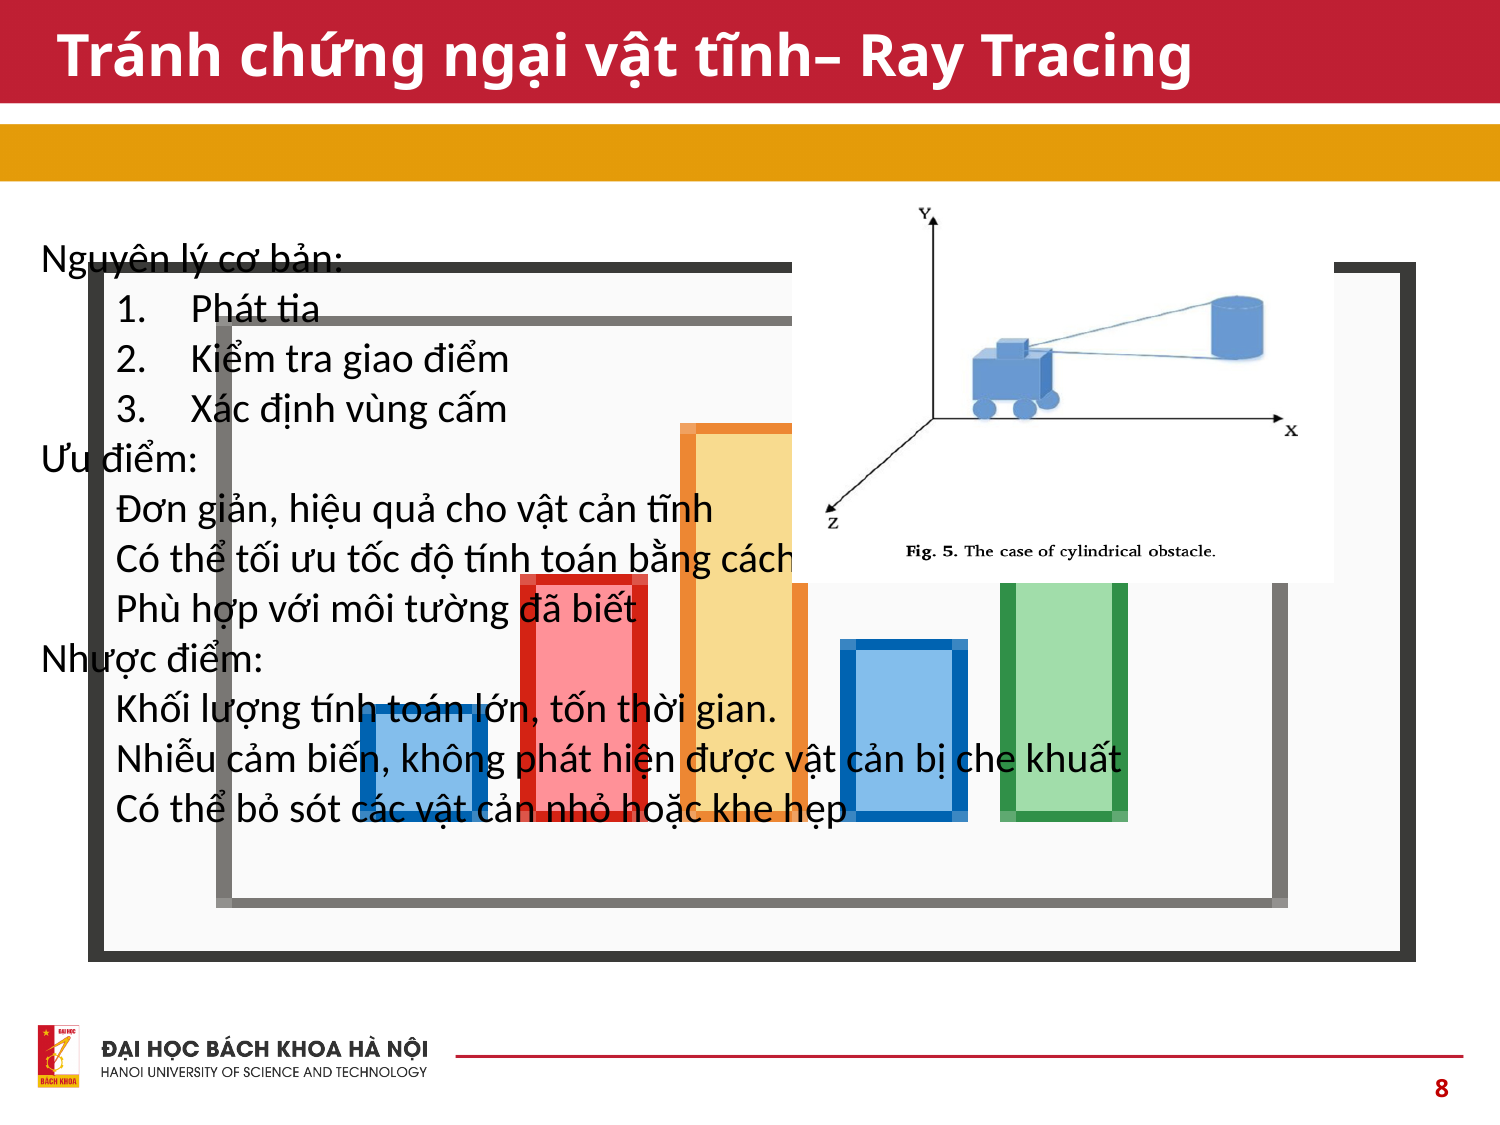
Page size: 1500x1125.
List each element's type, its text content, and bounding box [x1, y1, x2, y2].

text_box Nguyên lý cơ bản: Phát tia Kiểm tra giao điểm Xác định vùng cấm Ưu điểm: Đơn giản, hiệu quả cho vật cản tĩnh Có thể tối ưu tốc độ tính toán bằng cách cải thiện thuật toán giao điểm Phù hợp với môi tường đã biết Nhược điểm: Khối lượng tính toán lớn, tốn thời gian. Nhiễu cảm biến, không phát hiện được vật cản bị che khuất Có thể bỏ sót các vật cản nhỏ hoặc khe hẹp [40, 230, 1464, 995]
text_box [762, 266, 792, 328]
title Tránh chứng ngại vật tĩnh– Ray Tracing [41, 18, 1459, 90]
slide_number 8 [1126, 1065, 1464, 1125]
picture [0, 0, 1500, 1125]
